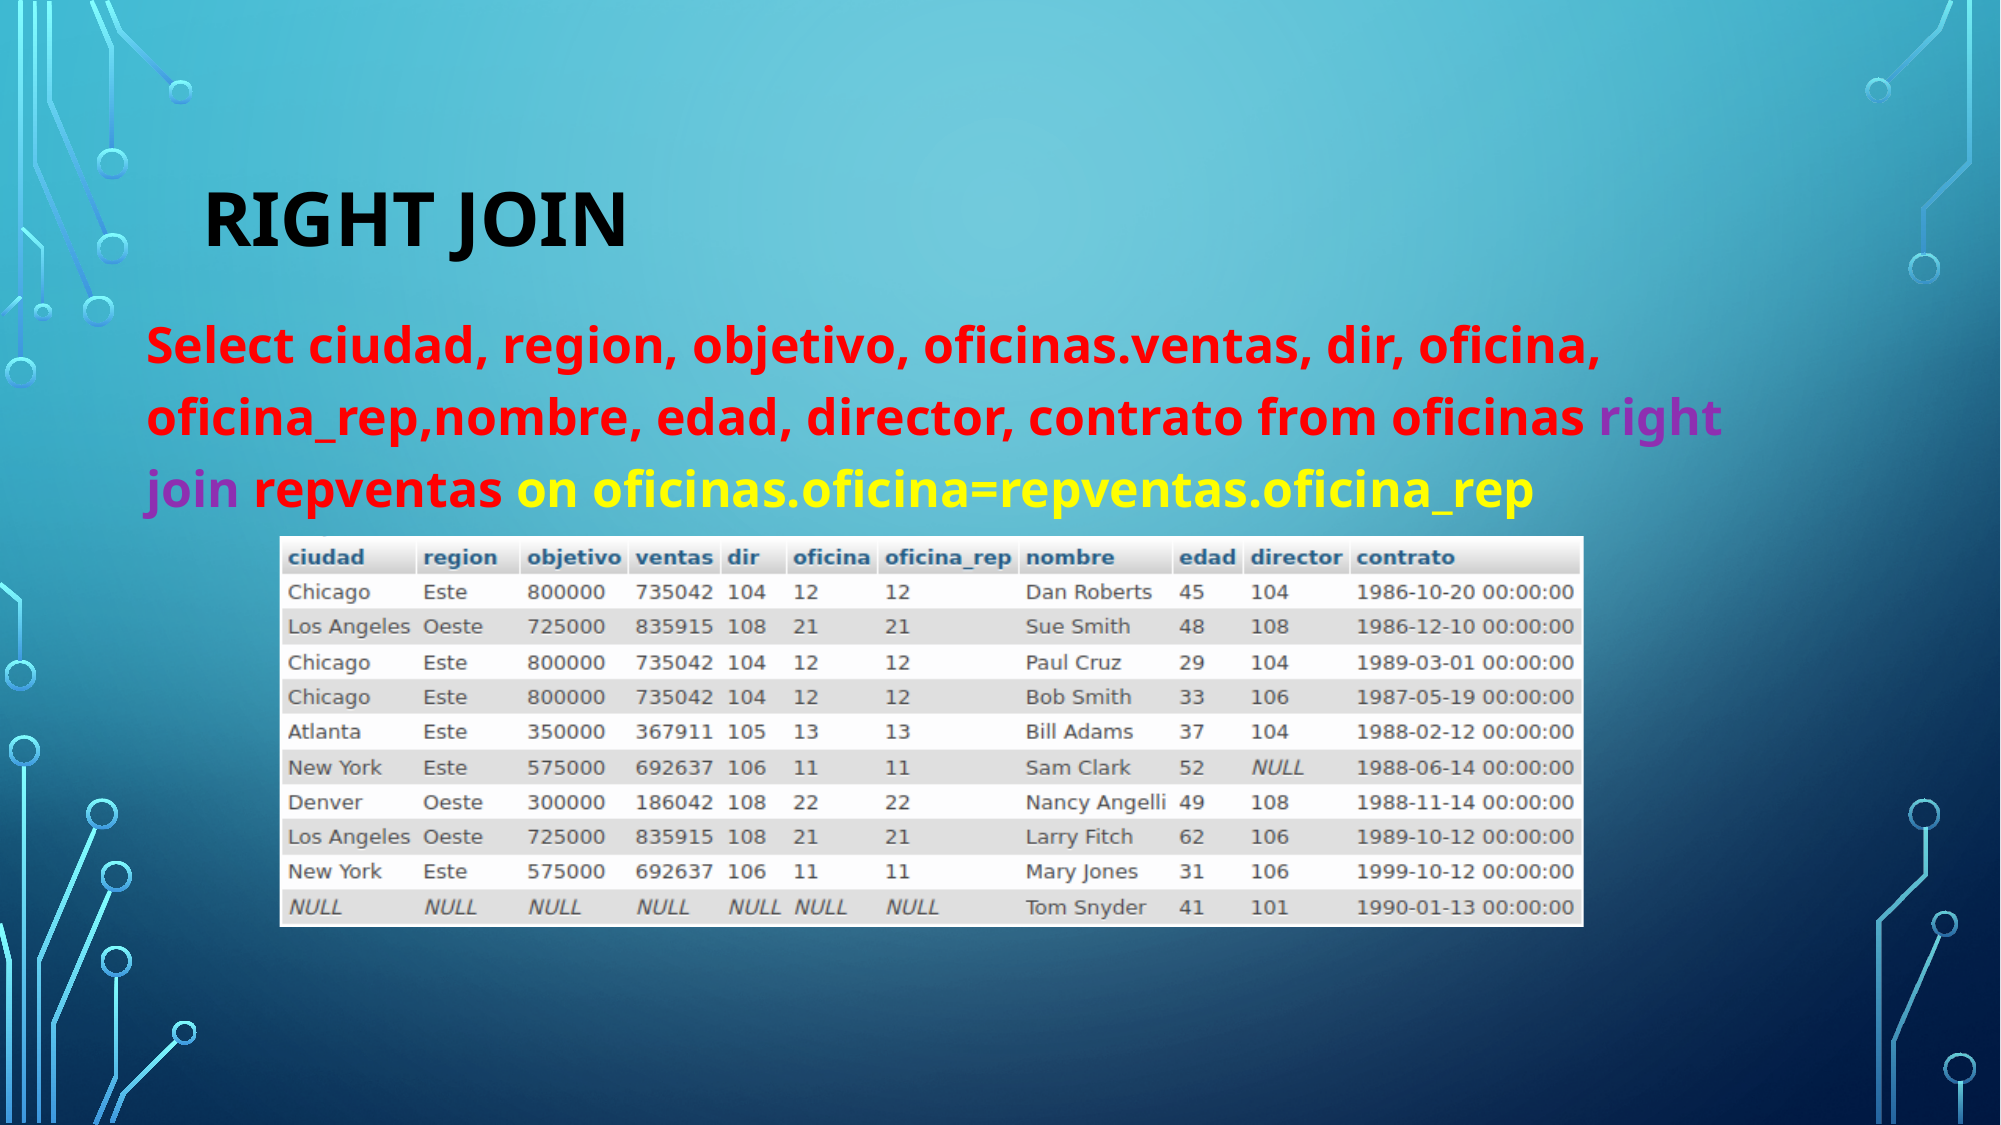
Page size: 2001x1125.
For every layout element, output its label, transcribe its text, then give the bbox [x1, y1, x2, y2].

list Select ciudad, region, objetivo, oficinas.ventas, dir, oficina, oficina_rep,nombre, edad, director, contrato from oficinas right join repventas on oficinas.oficina=repventas.oficina_rep [131, 294, 1797, 875]
picture [279, 536, 1584, 927]
title Right join [187, 101, 1813, 344]
